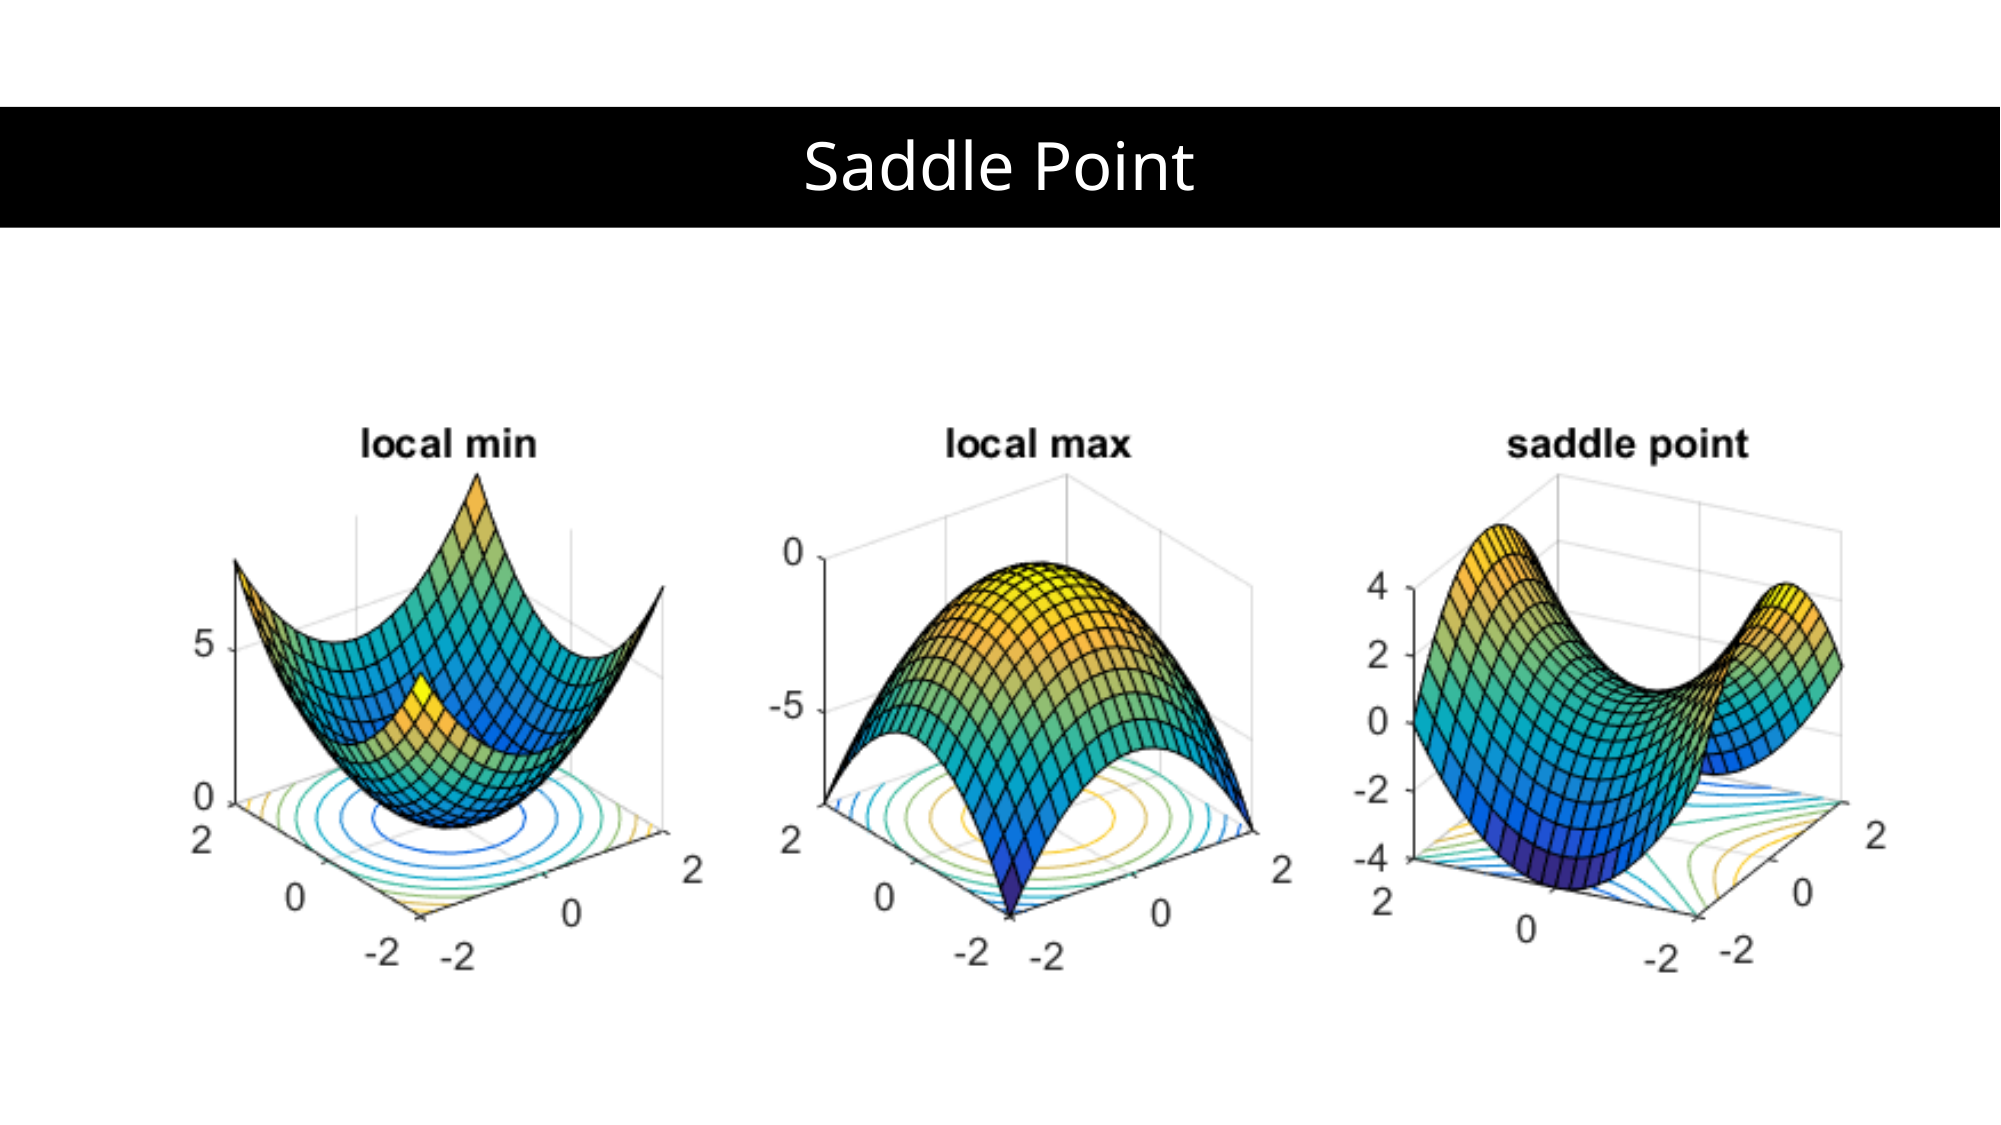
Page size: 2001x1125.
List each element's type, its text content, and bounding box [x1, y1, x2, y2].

title Saddle Point [137, 110, 1863, 228]
text_box [0, 106, 2000, 229]
picture [0, 409, 2000, 982]
